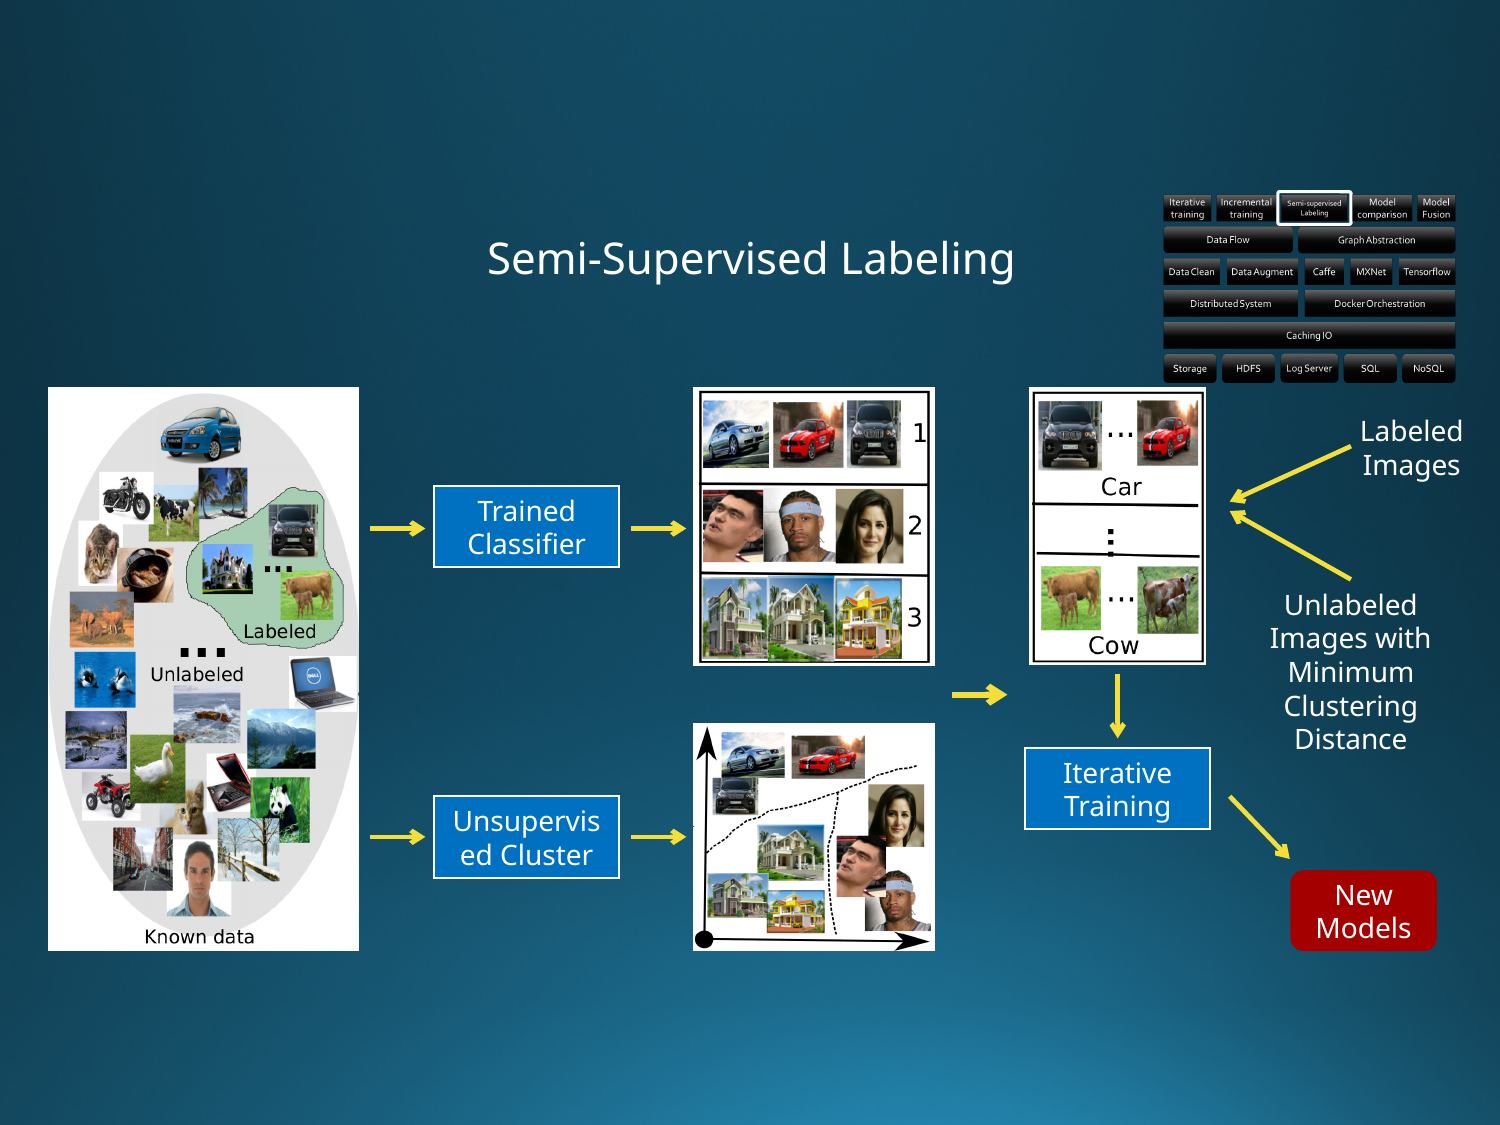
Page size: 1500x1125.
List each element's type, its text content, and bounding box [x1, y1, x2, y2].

text_box Trained Classifier [433, 485, 620, 568]
text_box Semi-Supervised Labeling [481, 225, 1022, 289]
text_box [1229, 510, 1351, 580]
text_box Unlabeled Images with Minimum Clustering Distance [1220, 579, 1482, 763]
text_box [1229, 446, 1351, 502]
picture [0, 0, 1500, 1125]
text_box Iterative Training [1024, 747, 1211, 830]
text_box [1229, 796, 1290, 859]
text_box Unsupervised Cluster [433, 795, 620, 879]
text_box New Models [1290, 870, 1437, 952]
text_box Labeled Images [1341, 406, 1482, 489]
